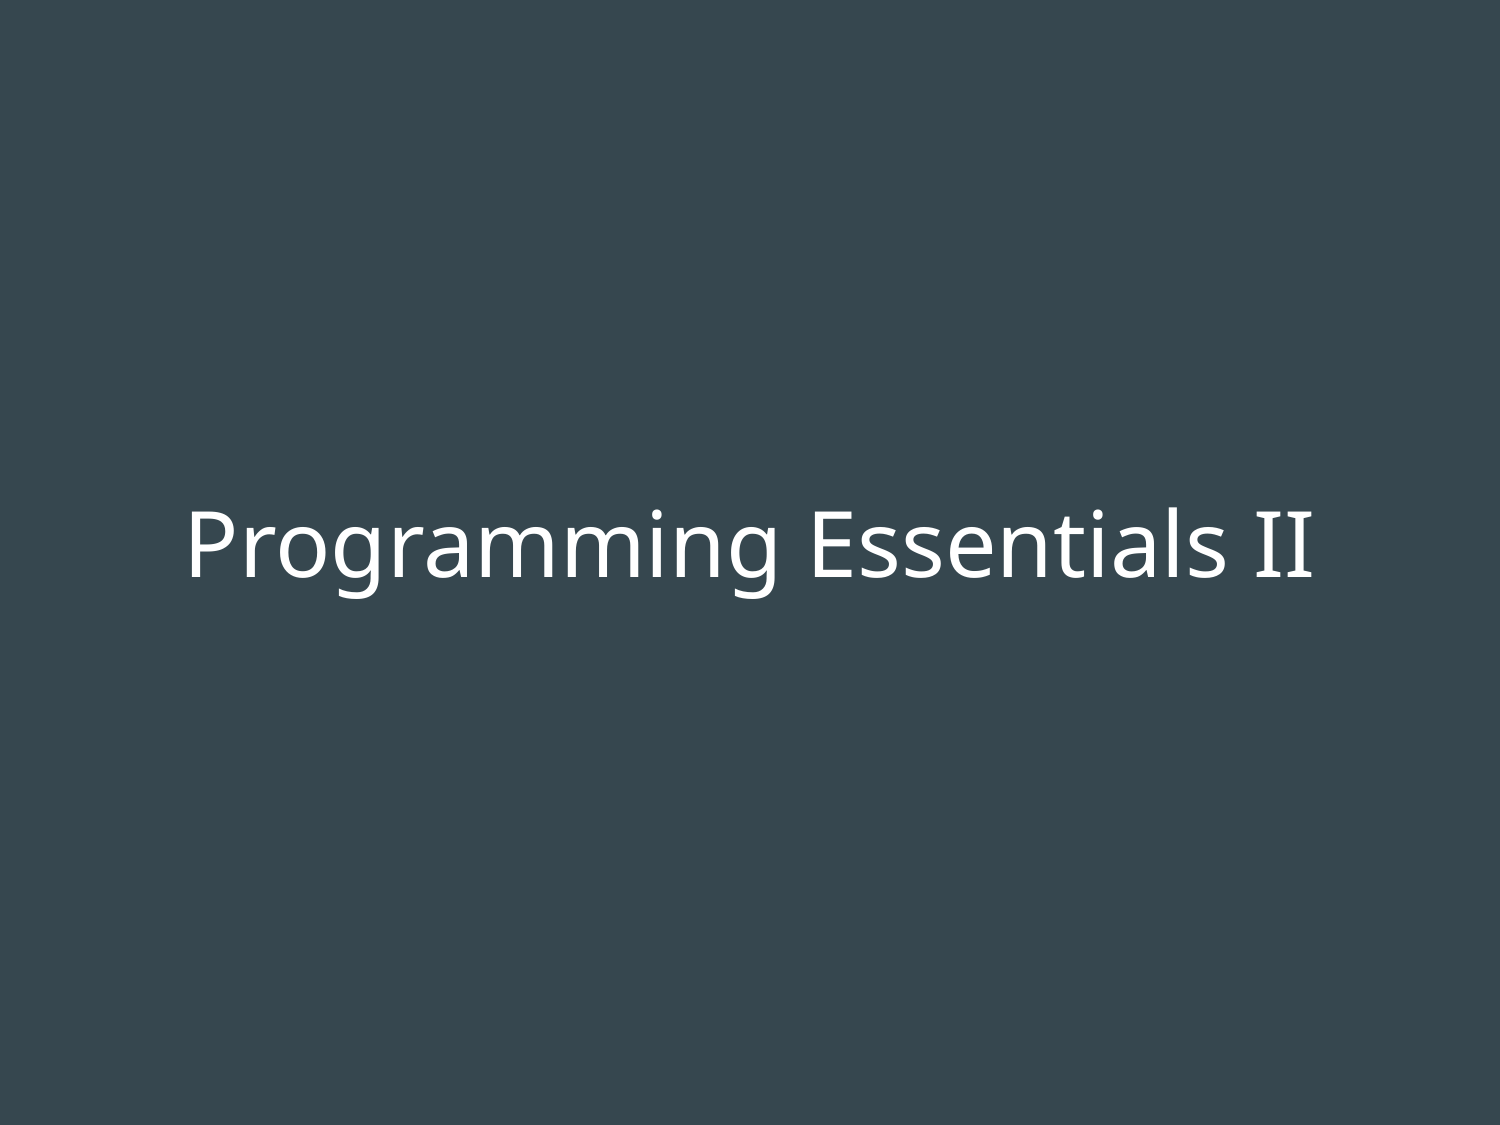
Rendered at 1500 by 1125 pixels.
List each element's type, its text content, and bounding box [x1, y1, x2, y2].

title Programming Essentials II [103, 438, 1397, 657]
